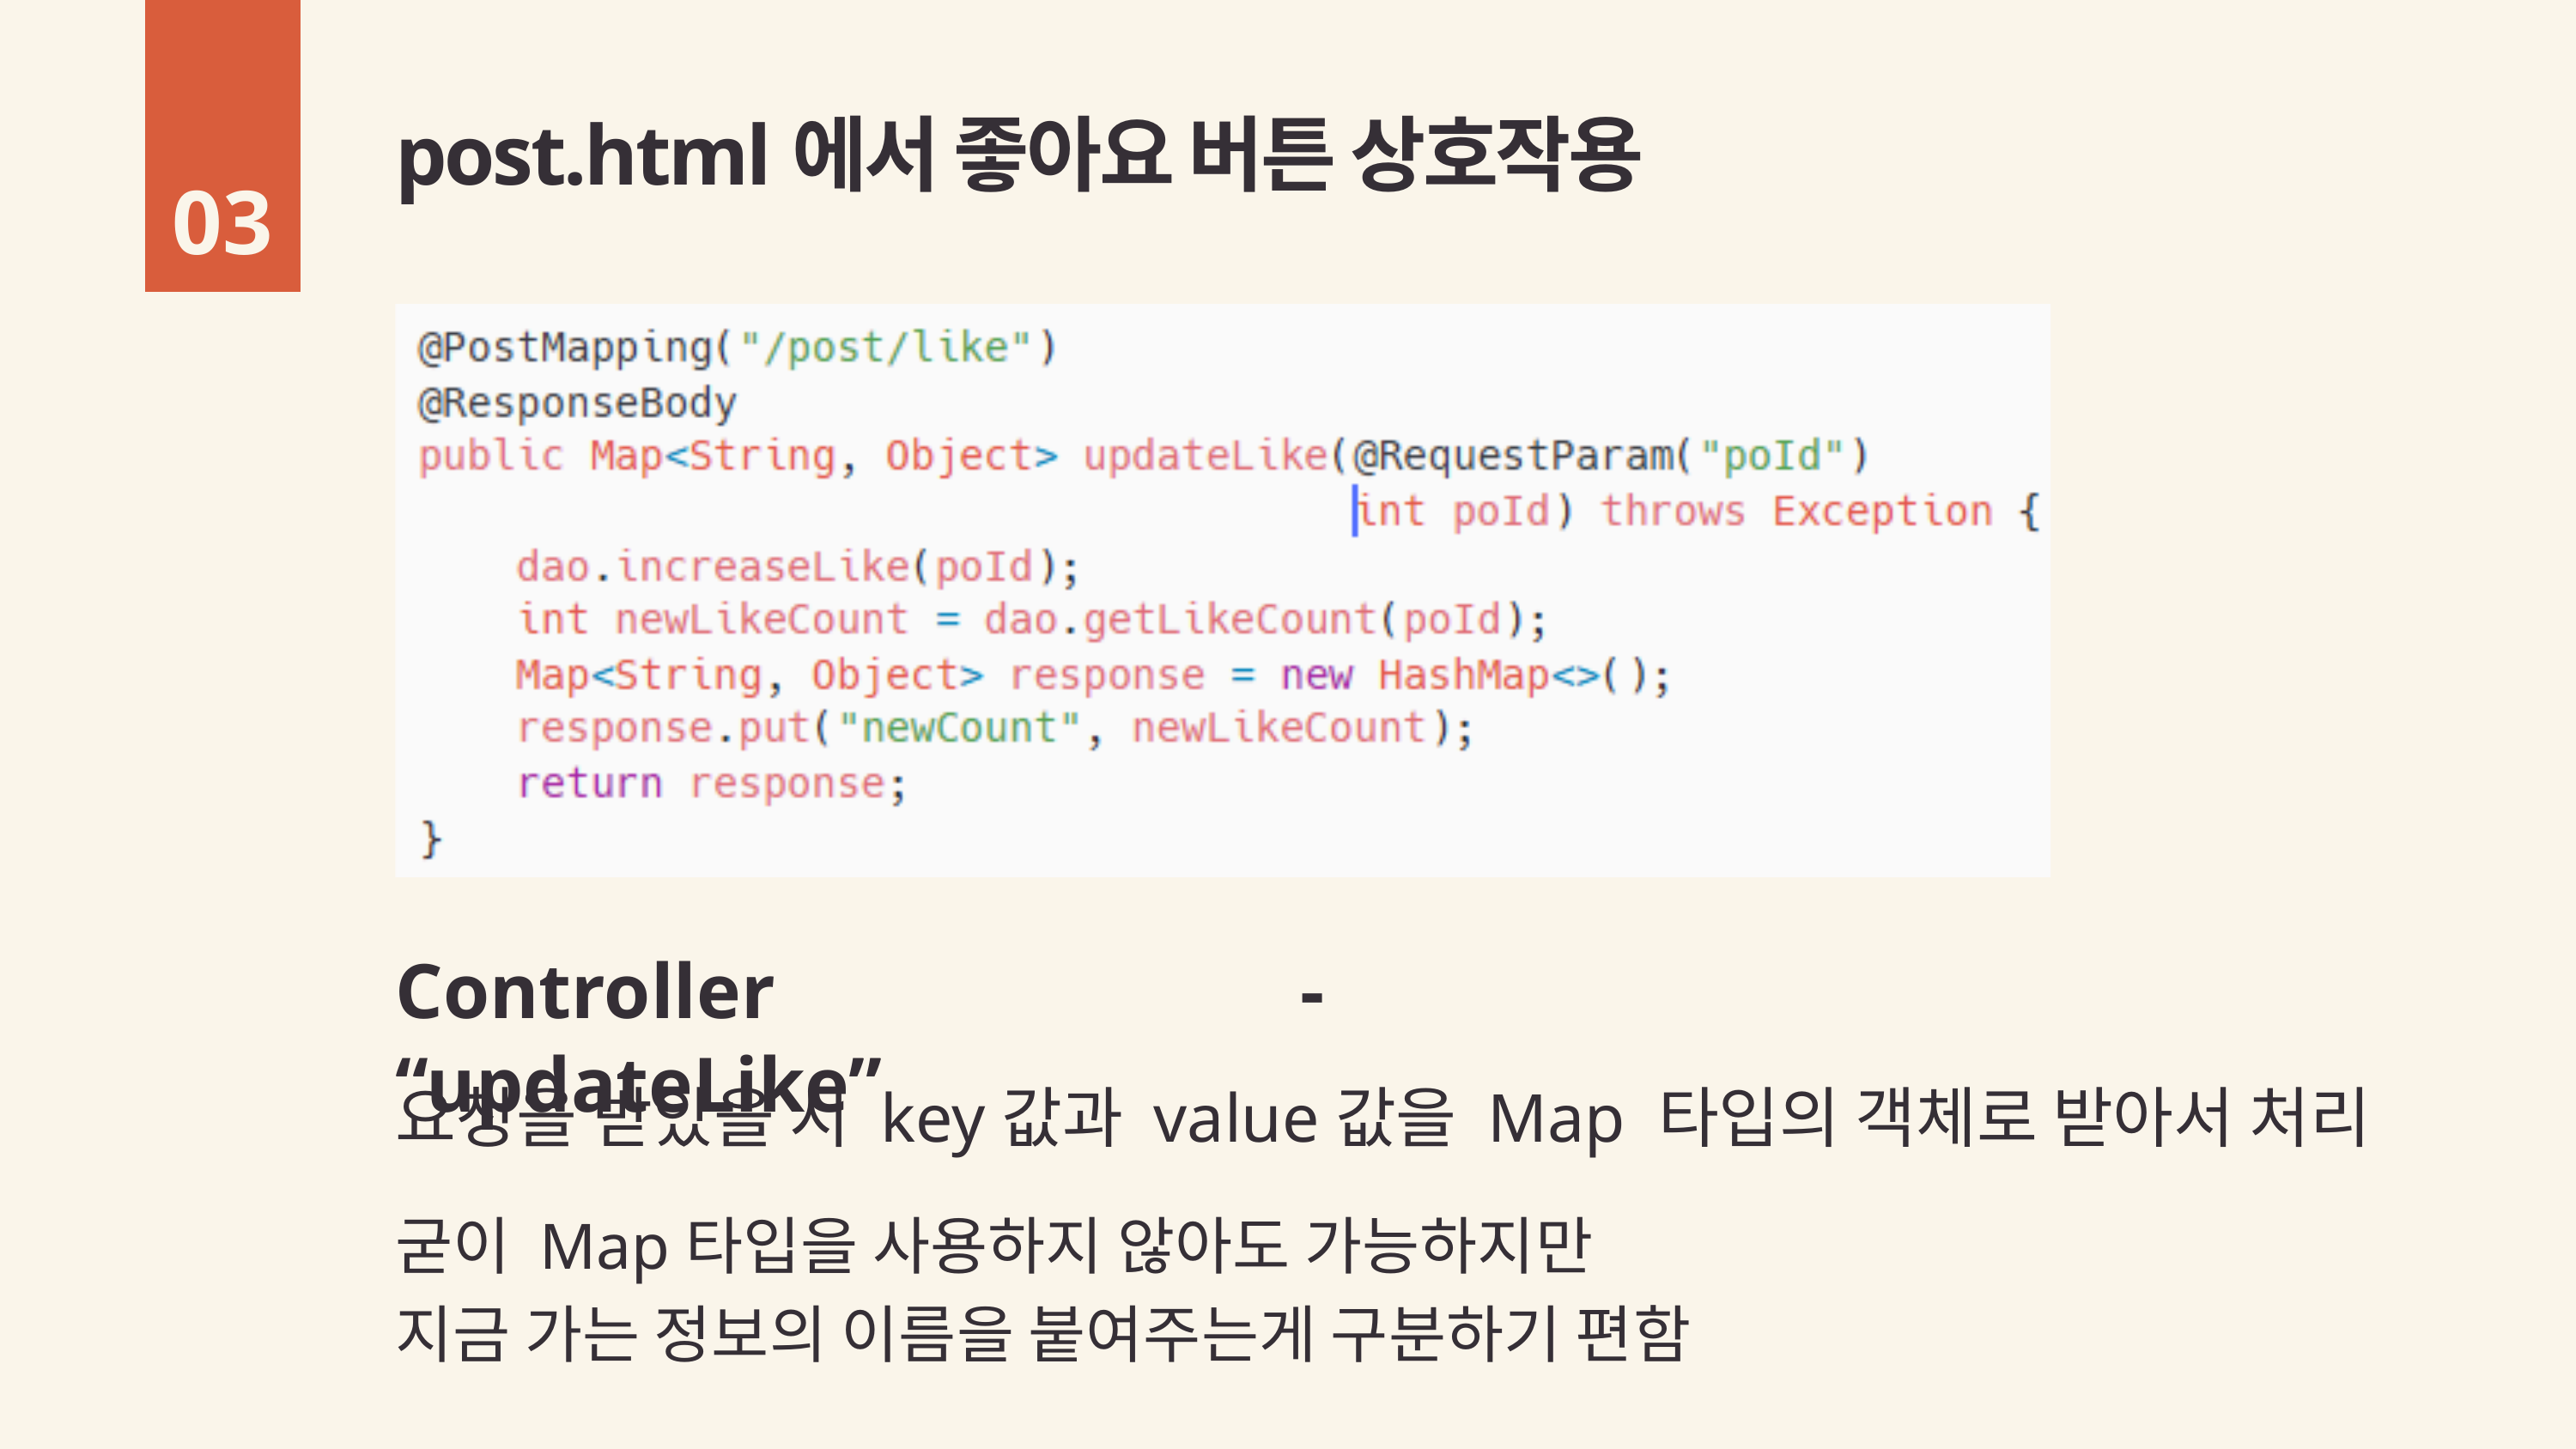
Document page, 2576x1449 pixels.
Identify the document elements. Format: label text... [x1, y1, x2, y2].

text_box 요청을 받았을 시 key값과 value값을 Map 타입의 객체로 받아서 처리 [395, 1063, 2426, 1155]
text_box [144, 0, 301, 292]
text_box post.html에서 좋아요 버튼 상호작용 [395, 114, 2118, 202]
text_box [395, 304, 2051, 877]
text_box Controller - “updateLike” [395, 940, 1325, 1063]
text_box 굳이 Map타입을 사용하지 않아도 가능하지만 지금 가는 정보의 이름을 붙여주는게 구분하기 편함 [395, 1194, 1800, 1370]
